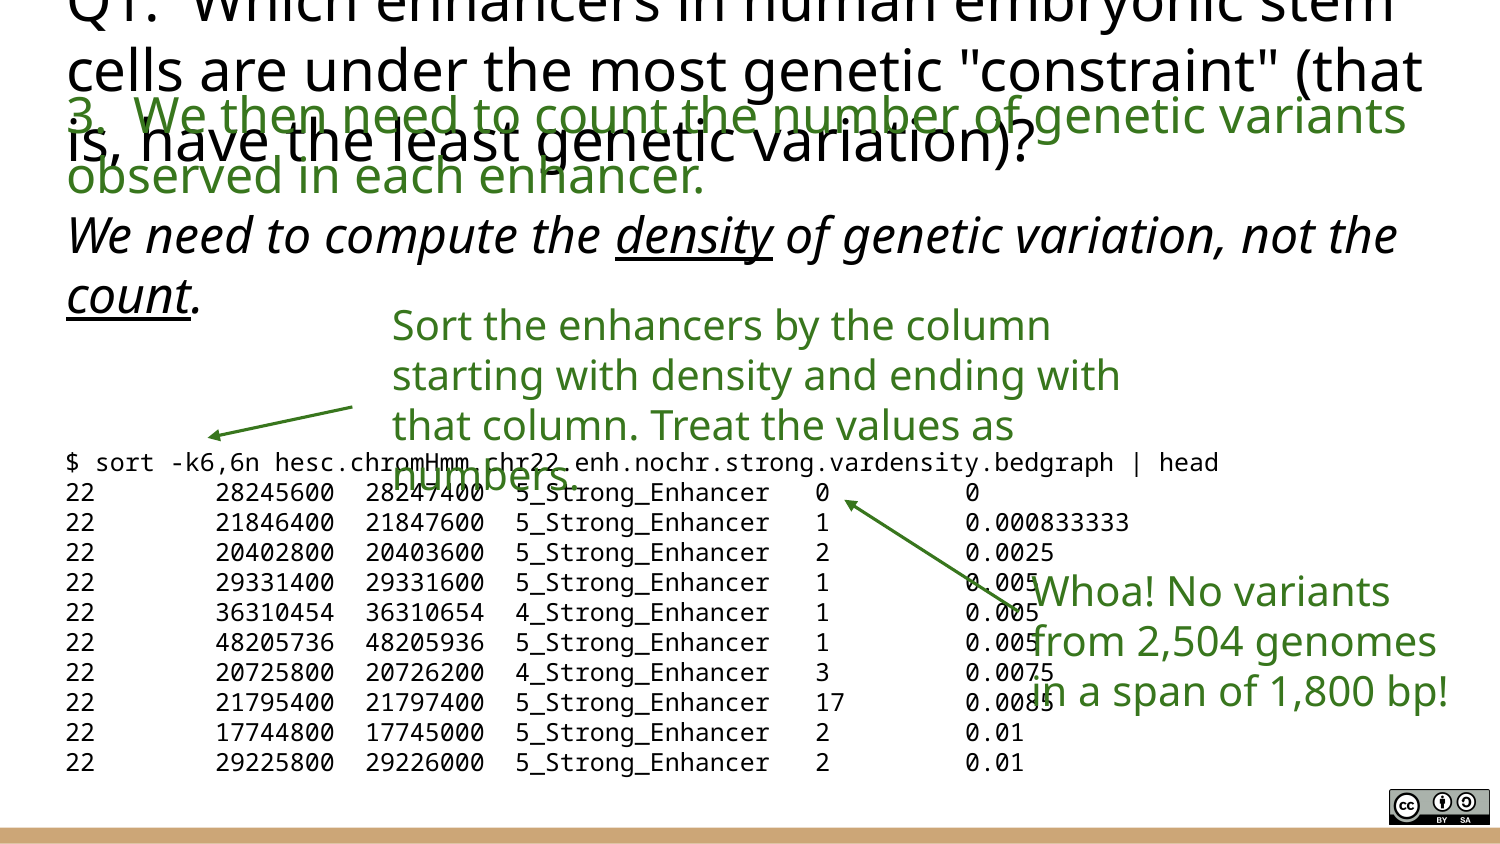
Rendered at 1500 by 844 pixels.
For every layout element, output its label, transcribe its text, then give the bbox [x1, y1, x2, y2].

picture [1389, 789, 1490, 825]
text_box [207, 359, 1204, 439]
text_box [844, 499, 1020, 612]
title 3. We then need to count the number of genetic variants observed in each enhancer. We need to compute the density of genetic variation, not the count. [51, 255, 1494, 339]
text_box Whoa! No variants from 2,504 genomes in a span of 1,800 bp! [1016, 600, 1477, 680]
text_box $ sort -k6,6n hesc.chromHmm.chr22.enh.nochr.strong.vardensity.bedgraph | head 22 28245600 28247400 5_Strong_Enhancer 0 0 22 21846400 21847600 5_Strong_Enhancer 1 0.000833333 22 20402800 20403600 5_Strong_Enhancer 2 0.0025 22 29331400 29331600 5_Strong_Enhancer 1 0.005 22 36310454 36310654 4_Strong_Enhancer 1 0.005 22 48205736 48205936 5_Strong_Enhancer 1 0.005 22 20725800 20726200 4_Strong_Enhancer 3 0.0075 22 21795400 21797400 5_Strong_Enhancer 17 0.0085 22 17744800 17745000 5_Strong_Enhancer 2 0.01 22 29225800 29226000 5_Strong_Enhancer 2 0.01 [49, 530, 1016, 668]
text_box $ sort -k6,6n hesc.chromHmm.chr22.enh.nochr.strong.vardensity.bedgraph | head 22 28245600 28247400 5_Strong_Enhancer 0 0 22 21846400 21847600 5_Strong_Enhancer 1 0.000833333 22 20402800 20403600 5_Strong_Enhancer 2 0.0025 22 29331400 29331600 5_Strong_Enhancer 1 0.005 22 36310454 36310654 4_Strong_Enhancer 1 0.005 22 48205736 48205936 5_Strong_Enhancer 1 0.005 22 20725800 20726200 4_Strong_Enhancer 3 0.0075 22 21795400 21797400 5_Strong_Enhancer 17 0.0085 22 17744800 17745000 5_Strong_Enhancer 2 0.01 22 29225800 29226000 5_Strong_Enhancer 2 0.01 [1024, 530, 1448, 600]
title Q1. Which enhancers in human embryonic stem cells are under the most genetic "constraint" (that is, have the least genetic variation)? [51, 105, 1449, 189]
